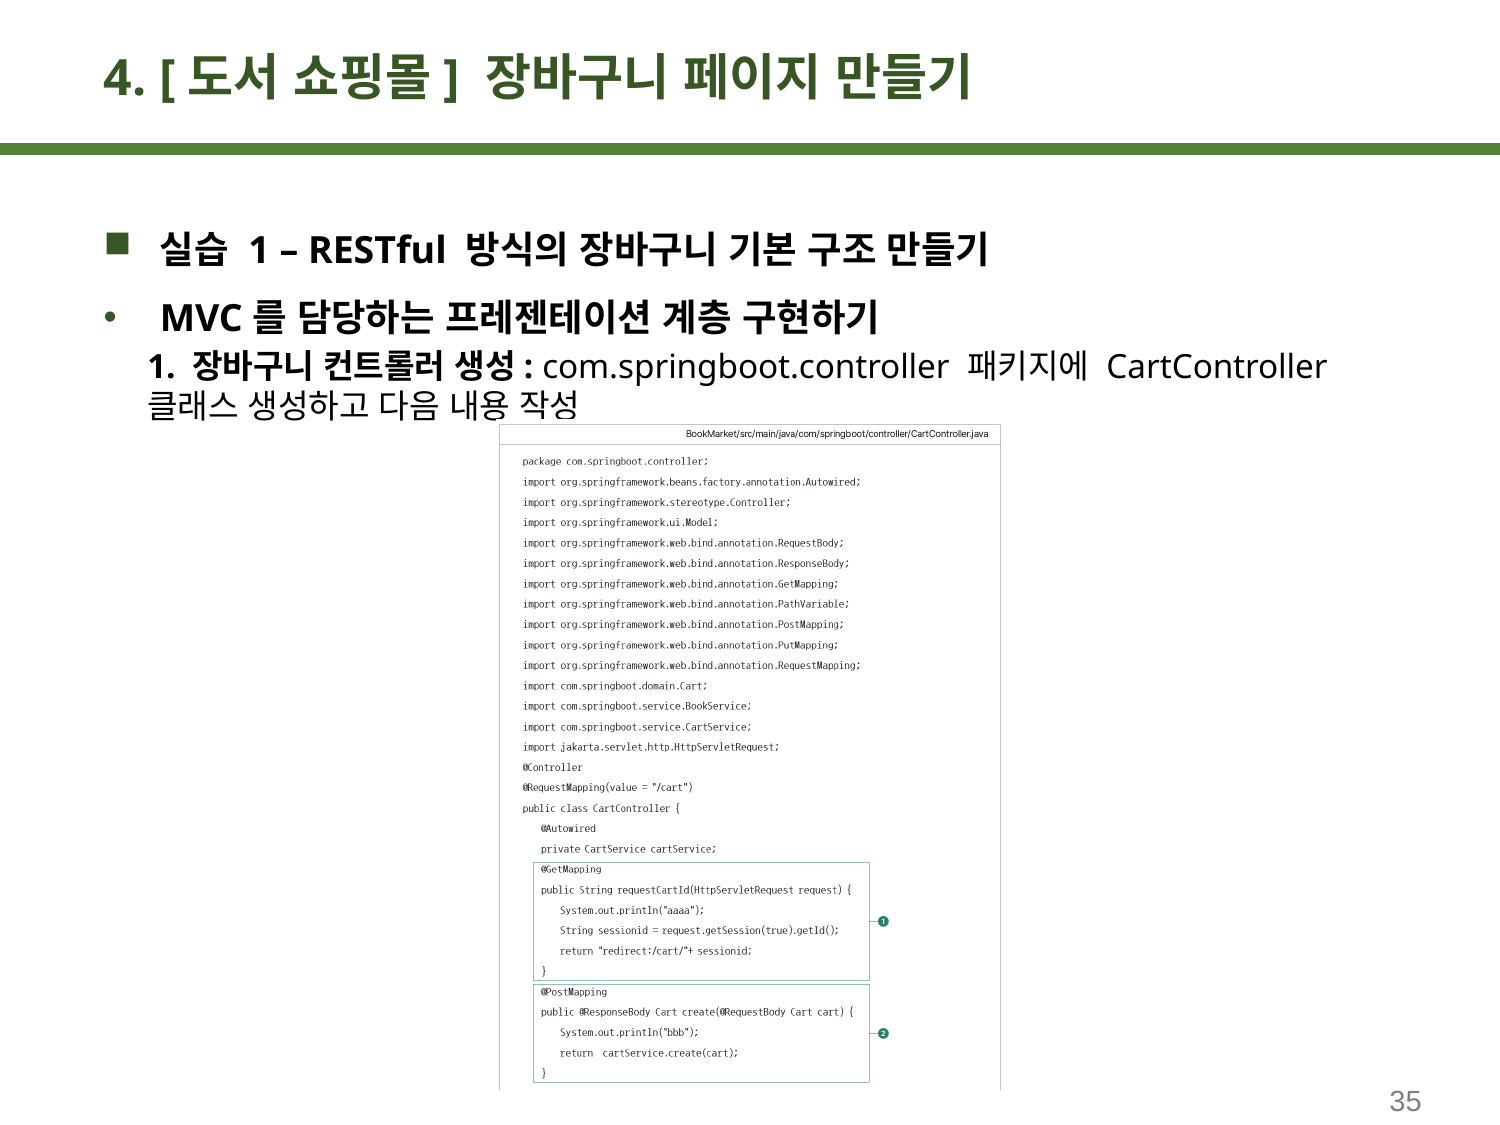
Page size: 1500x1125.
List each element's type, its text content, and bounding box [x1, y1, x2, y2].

picture [495, 419, 1004, 1095]
title 4. [도서 쇼핑몰] 장바구니 페이지 만들기 [88, 30, 1447, 121]
list 실습 1 – RESTful 방식의 장바구니 기본 구조 만들기 MVC를 담당하는 프레젠테이션 계층 구현하기 1. 장바구니 컨트롤러 생성: com.springboot.controller 패키지에 CartController 클래스 생성하고 다음 내용 작성 [88, 196, 1423, 1083]
